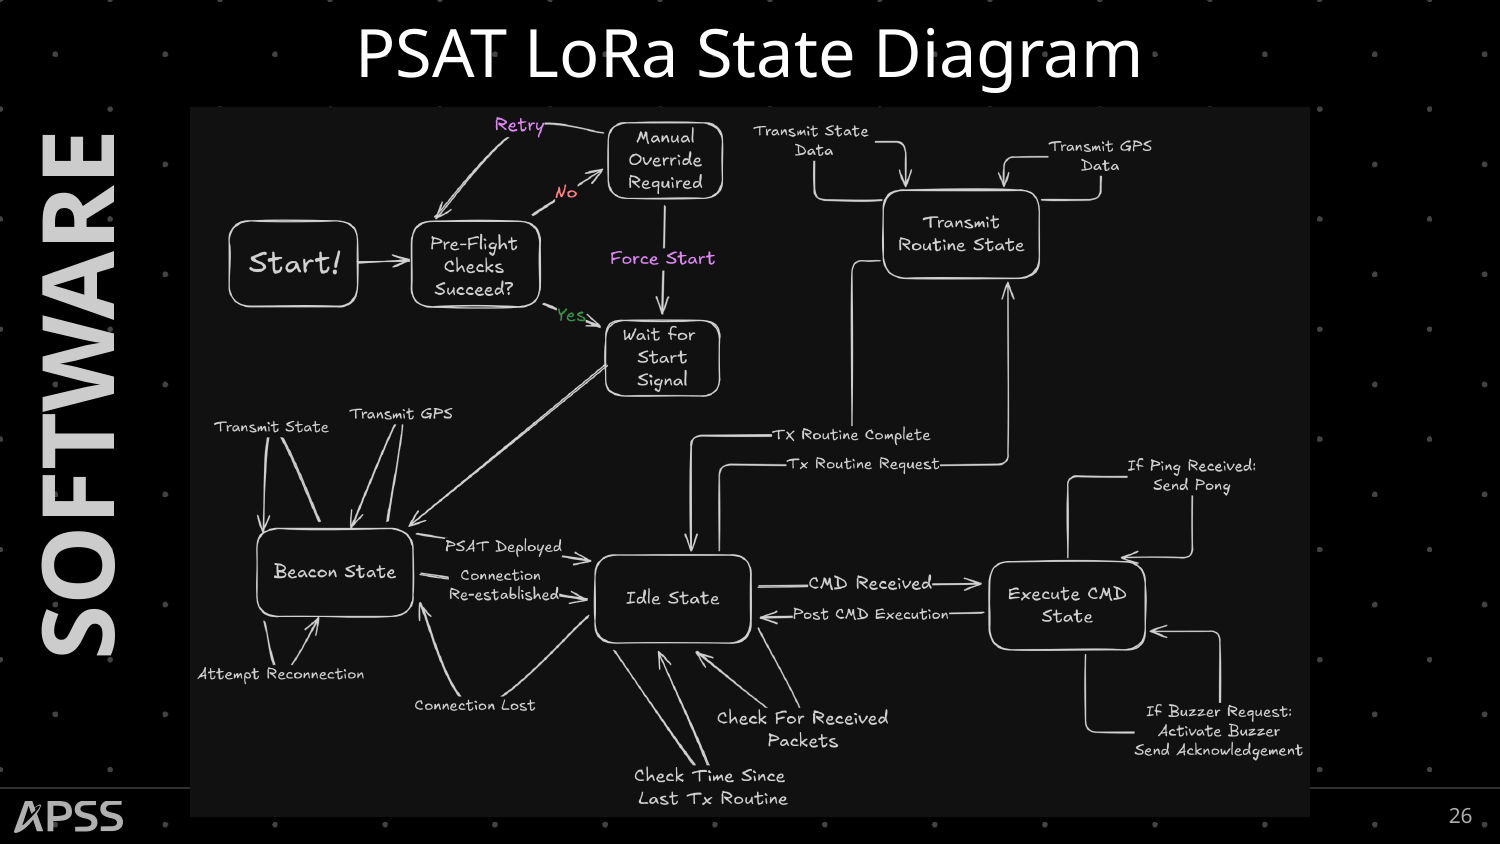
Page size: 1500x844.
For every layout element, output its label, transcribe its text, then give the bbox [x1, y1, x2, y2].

title PSAT LoRa State Diagram [169, 7, 1449, 102]
title SOFTWARE [0, 0, 169, 790]
picture [0, 0, 1500, 844]
